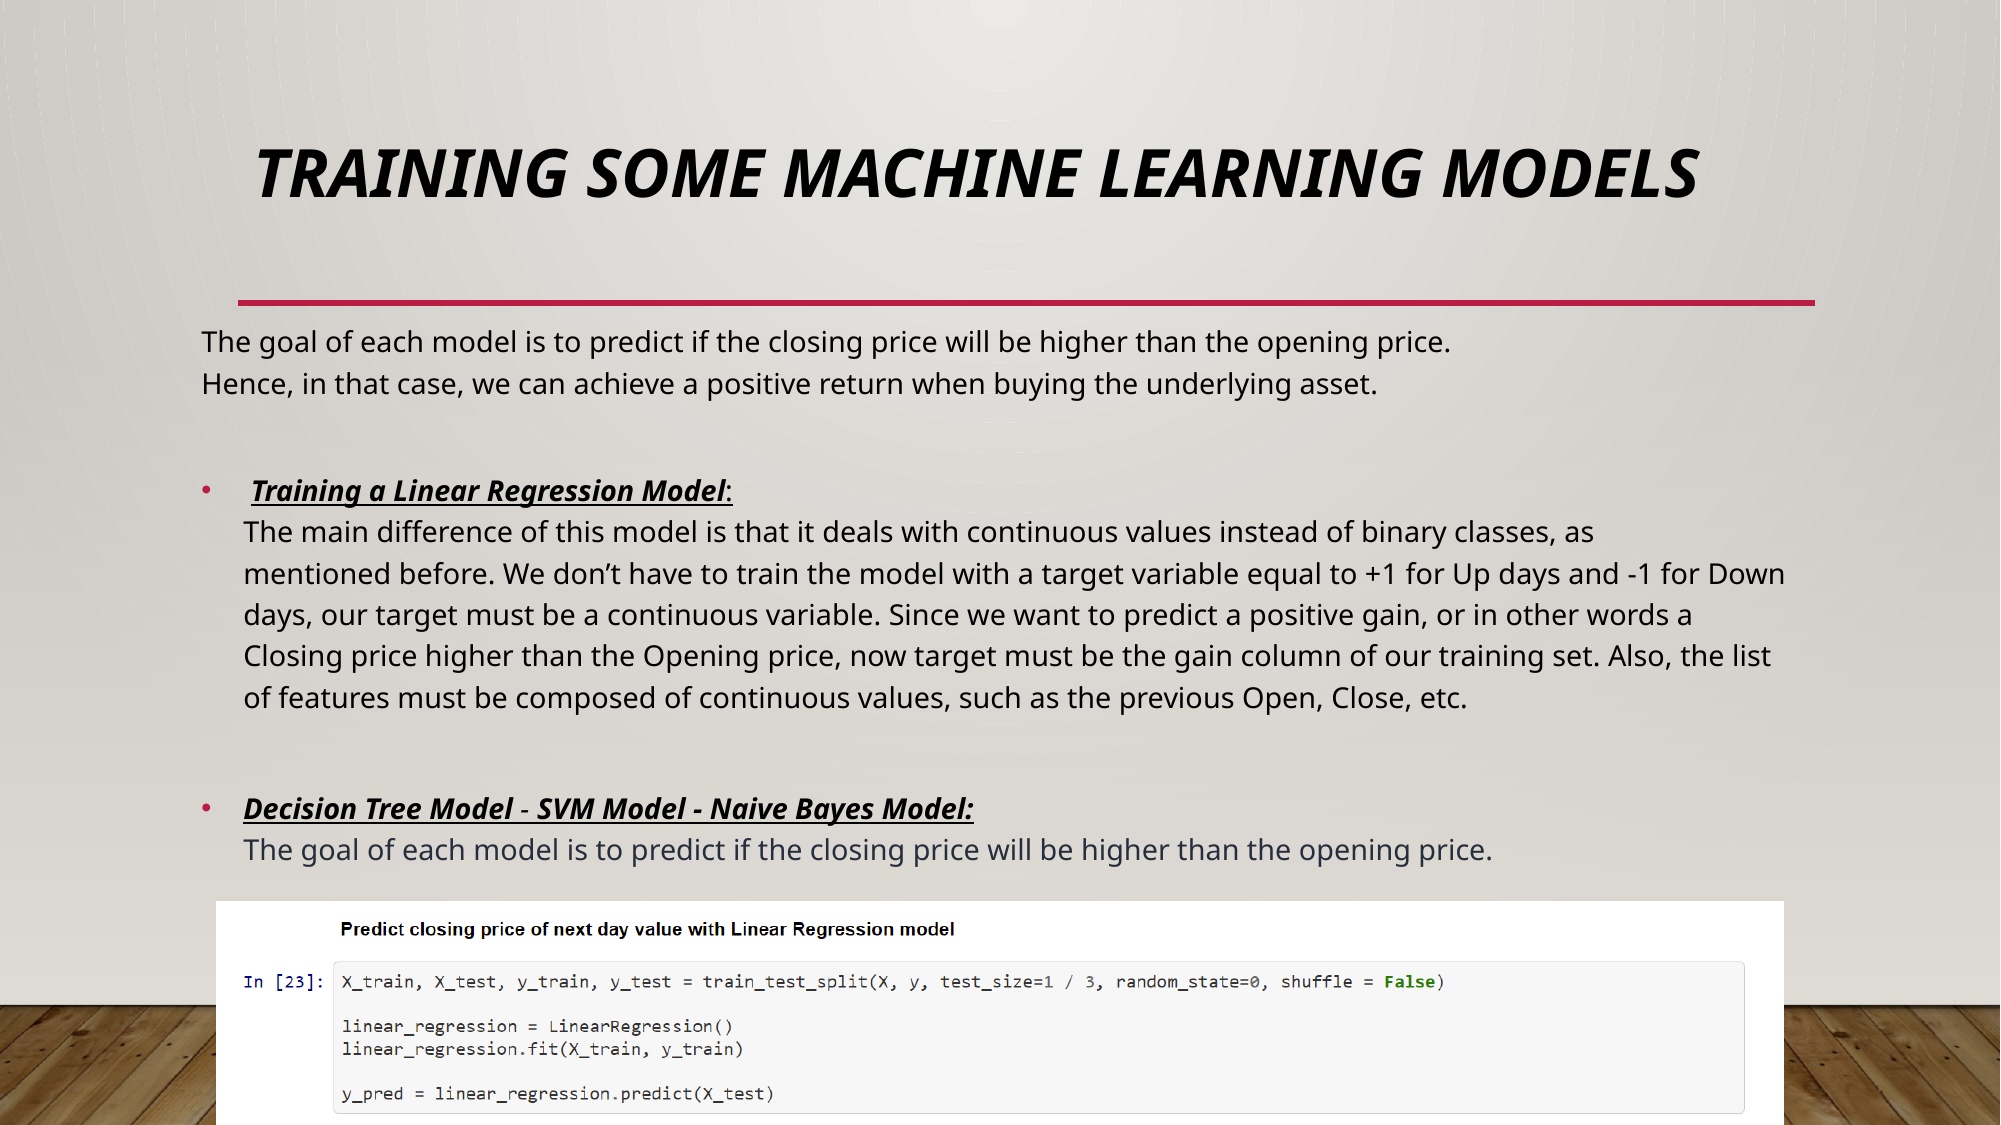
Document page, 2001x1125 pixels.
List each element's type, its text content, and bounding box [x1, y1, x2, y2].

picture [0, 901, 2000, 1125]
title Training Some Machine Learning Models [238, 131, 1814, 305]
list The goal of each model is to predict if the closing price will be higher than the opening price. Hence, in that case, we can achieve a positive return when buying the underlying asset. Training a Linear Regression Model: The main difference of this model is that it deals with continuous values instead of binary classes, as mentioned before. We don’t have to train the model with a target variable equal to +1 for Up days and -1 for Down days, our target must be a continuous variable. Since we want to predict a positive gain, or in other words a Closing price higher than the Opening price, now target must be the gain column of our training set. Also, the list of features must be composed of continuous values, such as the previous Open, Close, etc. Decision Tree Model - SVM Model - Naive Bayes Model: The goal of each model is to predict if the closing price will be higher than the opening price. [186, 309, 1814, 888]
